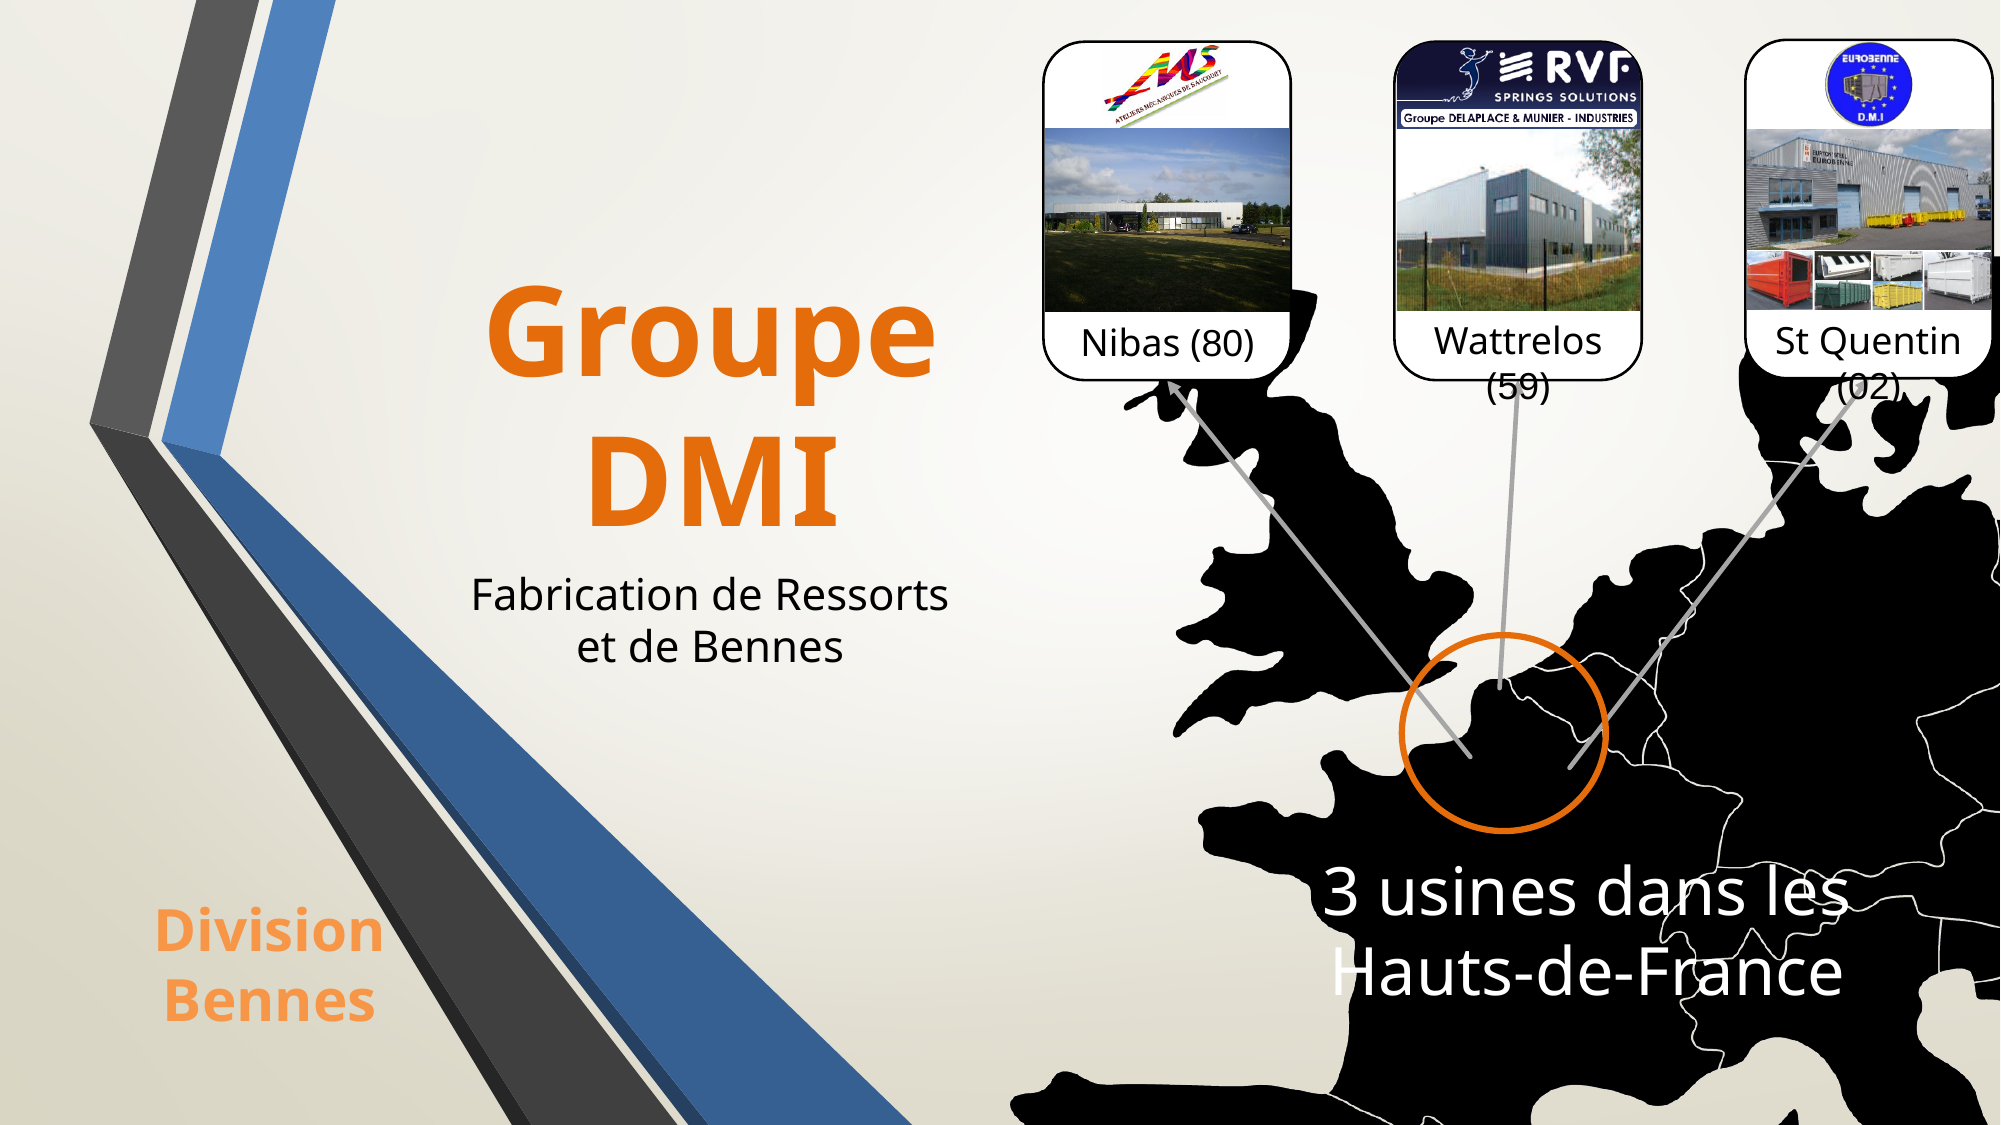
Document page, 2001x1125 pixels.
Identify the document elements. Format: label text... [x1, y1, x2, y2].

text_box Division Bennes [120, 885, 419, 1040]
text_box [1744, 38, 1995, 256]
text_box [1569, 377, 1870, 769]
picture [1824, 41, 1913, 128]
picture [997, 42, 2000, 1125]
subtitle Fabrication de Ressorts et de Bennes [444, 559, 977, 787]
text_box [1746, 129, 1993, 310]
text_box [1499, 379, 1519, 689]
title Groupe DMI [339, 382, 997, 559]
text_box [1166, 379, 1471, 758]
text_box [1042, 40, 1293, 256]
